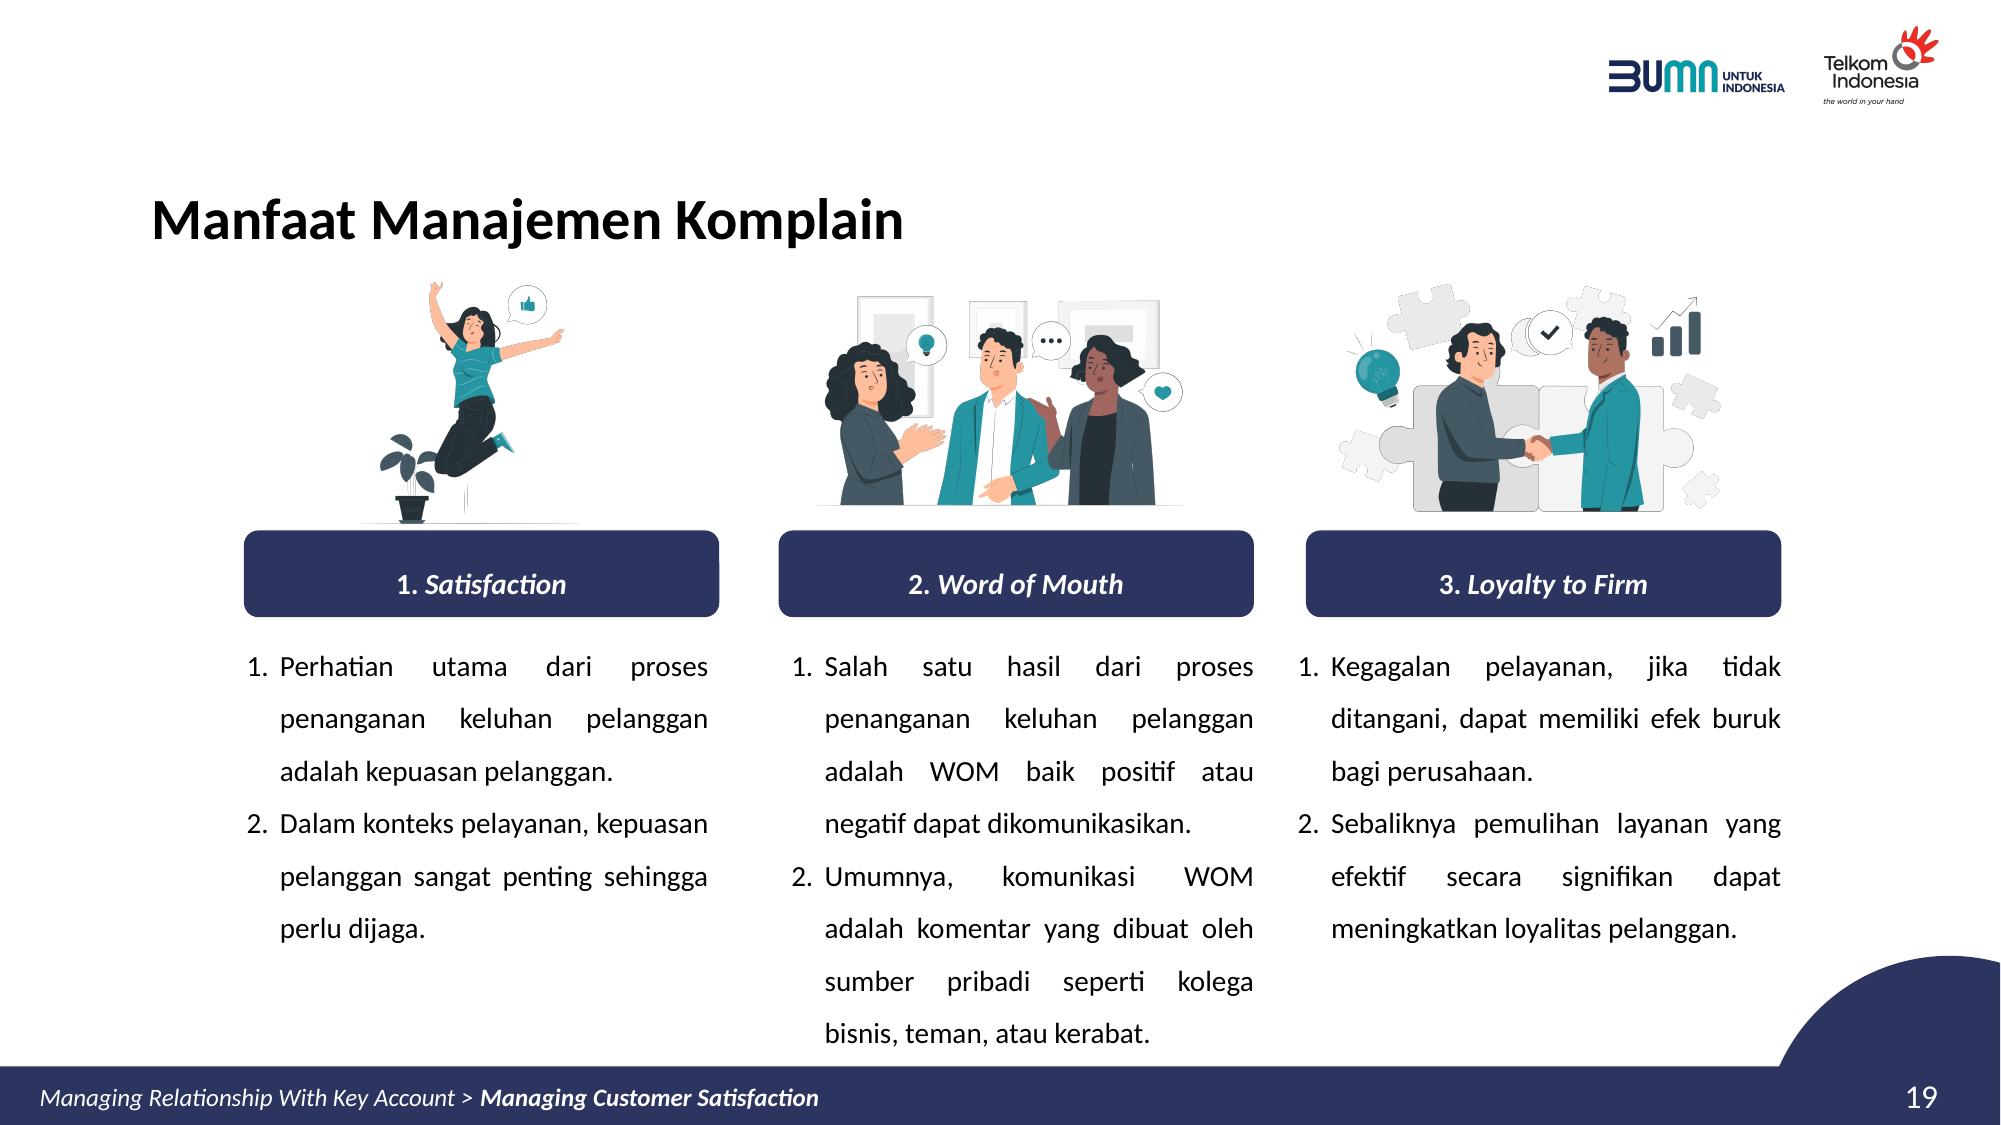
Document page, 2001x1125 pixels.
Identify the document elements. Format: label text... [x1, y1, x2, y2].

picture [334, 264, 607, 537]
text_box 2. Word of Mouth [778, 530, 1254, 618]
title Manfaat Manajemen Komplain [136, 164, 1328, 278]
text_box Managing Relationship With Key Account > Managing Customer Satisfaction [24, 1066, 1000, 1125]
text_box 3. Loyalty to Firm [1305, 530, 1782, 618]
text_box Perhatian utama dari proses penanganan keluhan pelanggan adalah kepuasan pelanggan. Dalam konteks pelayanan, kepuasan pelanggan sangat penting sehingga perlu dijaga. [233, 629, 709, 1026]
slide_number 18 [1875, 1065, 1967, 1125]
text_box Salah satu hasil dari proses penanganan keluhan pelanggan adalah WOM baik positif atau negatif dapat dikomunikasikan. Umumnya, komunikasi WOM adalah komentar yang dibuat oleh sumber pribadi seperti kolega bisnis, teman, atau kerabat. [749, 629, 1254, 1055]
picture [1325, 192, 1741, 608]
text_box 1. Satisfaction [243, 530, 720, 618]
picture [1605, 56, 1789, 98]
text_box Kegagalan pelayanan, jika tidak ditangani, dapat memiliki efek buruk bagi perusahaan. Sebaliknya pemulihan layanan yang efektif secara signifikan dapat meningkatkan loyalitas pelanggan. [1284, 629, 1782, 1026]
picture [1820, 23, 1943, 109]
picture [801, 201, 1199, 599]
